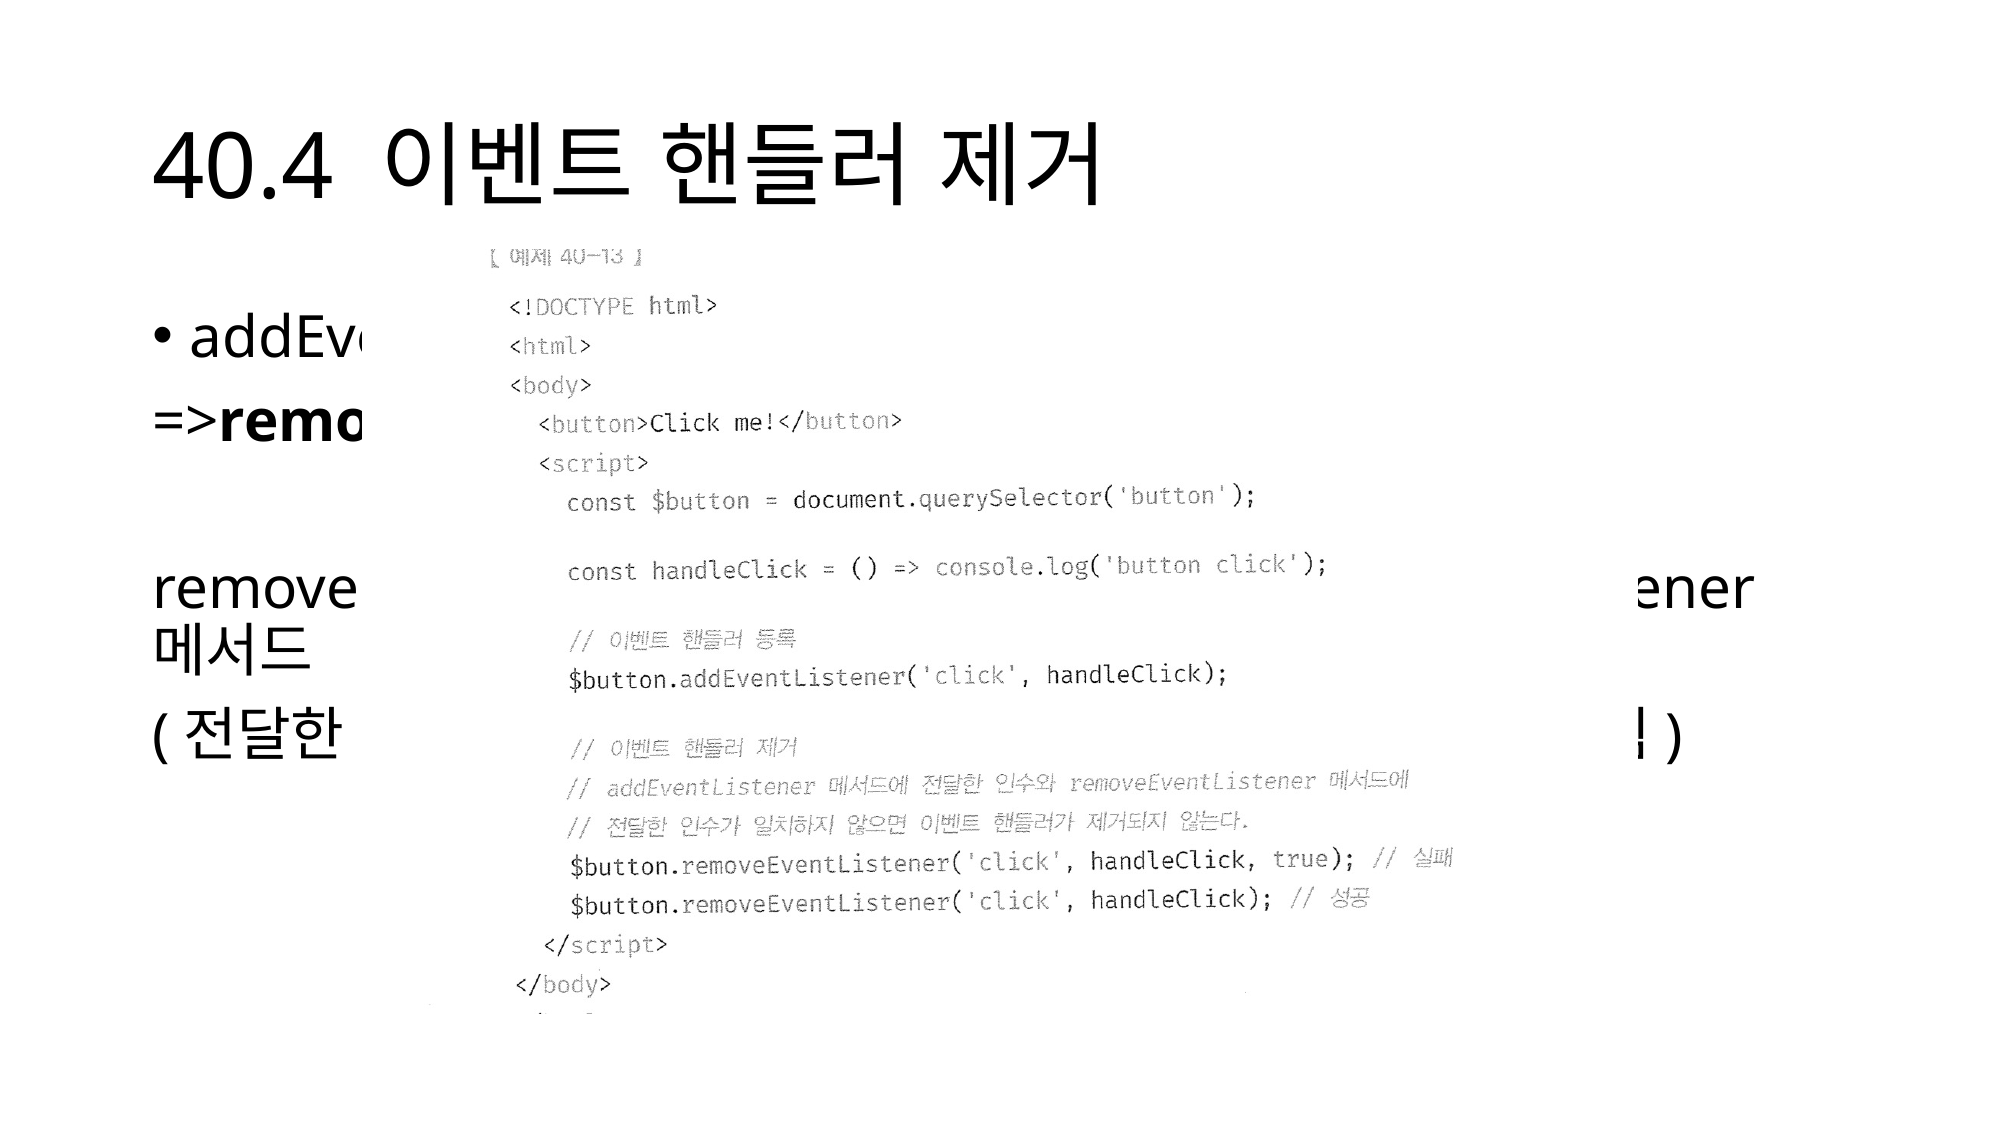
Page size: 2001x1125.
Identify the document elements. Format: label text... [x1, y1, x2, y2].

list addEventListener 메서드로 등록한 핸들러 제거 =>removeEventListener 메서드 사용 removeEventListener에 전달할 인수 = removeEventListener 메서드 (전달한 인수가 서로 동일하지 않으면 이벤트 핸들러 삭제 안됨) [1638, 299, 1863, 1014]
list addEventListener 메서드로 등록한 핸들러 제거 =>removeEventListener 메서드 사용 removeEventListener에 전달할 인수 = removeEventListener 메서드 (전달한 인수가 서로 동일하지 않으면 이벤트 핸들러 삭제 안됨) [137, 299, 361, 1014]
title 40.4 이벤트 핸들러 제거 [137, 59, 1863, 278]
picture [361, 248, 1638, 1014]
